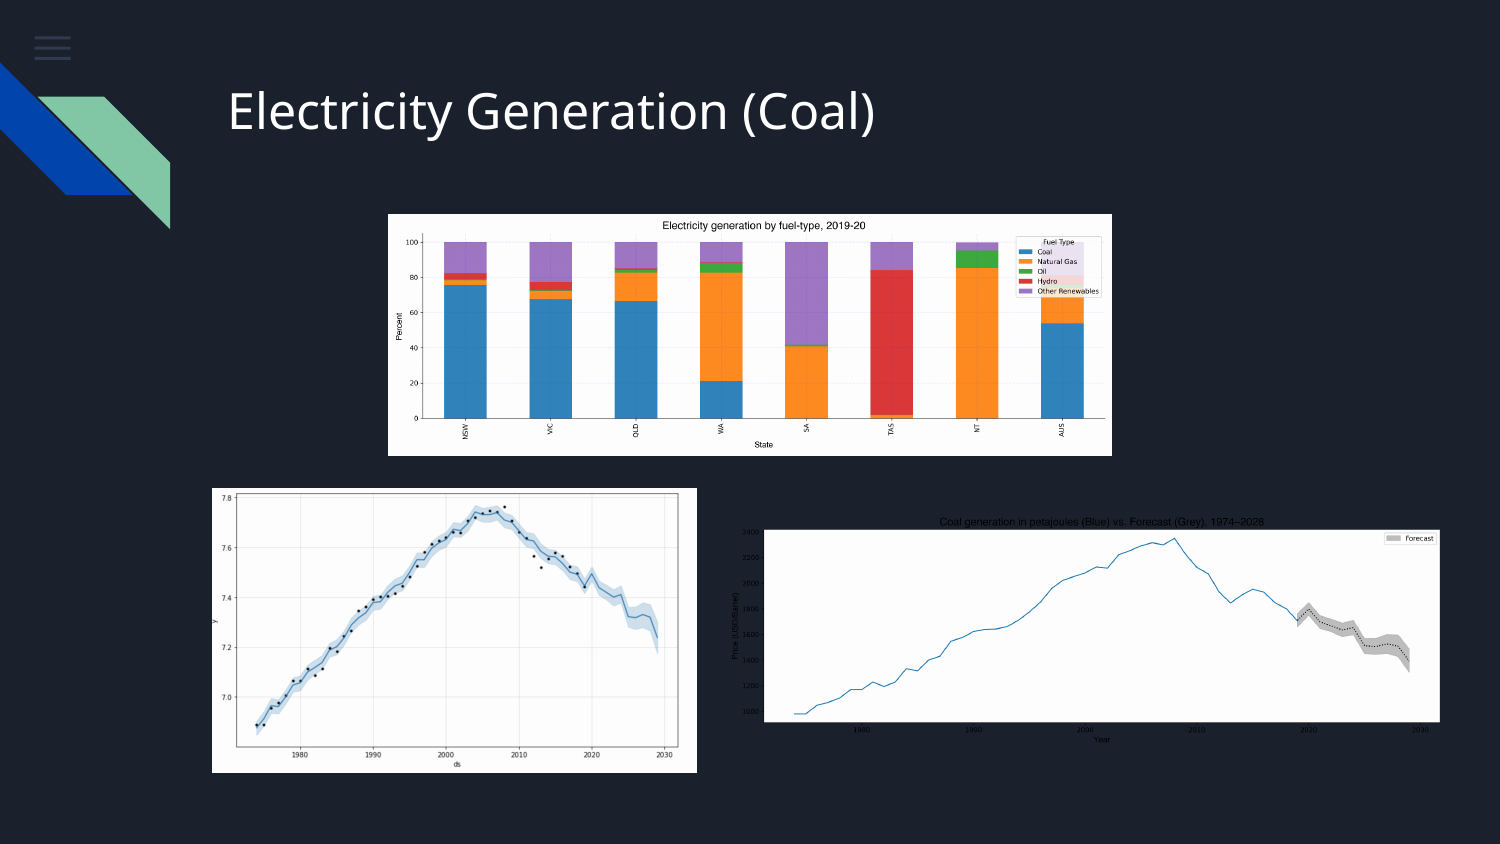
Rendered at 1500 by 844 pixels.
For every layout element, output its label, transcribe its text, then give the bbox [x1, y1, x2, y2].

picture [212, 488, 697, 773]
title Electricity Generation (Coal) [212, 64, 1368, 215]
picture [388, 214, 1112, 456]
picture [724, 509, 1447, 752]
